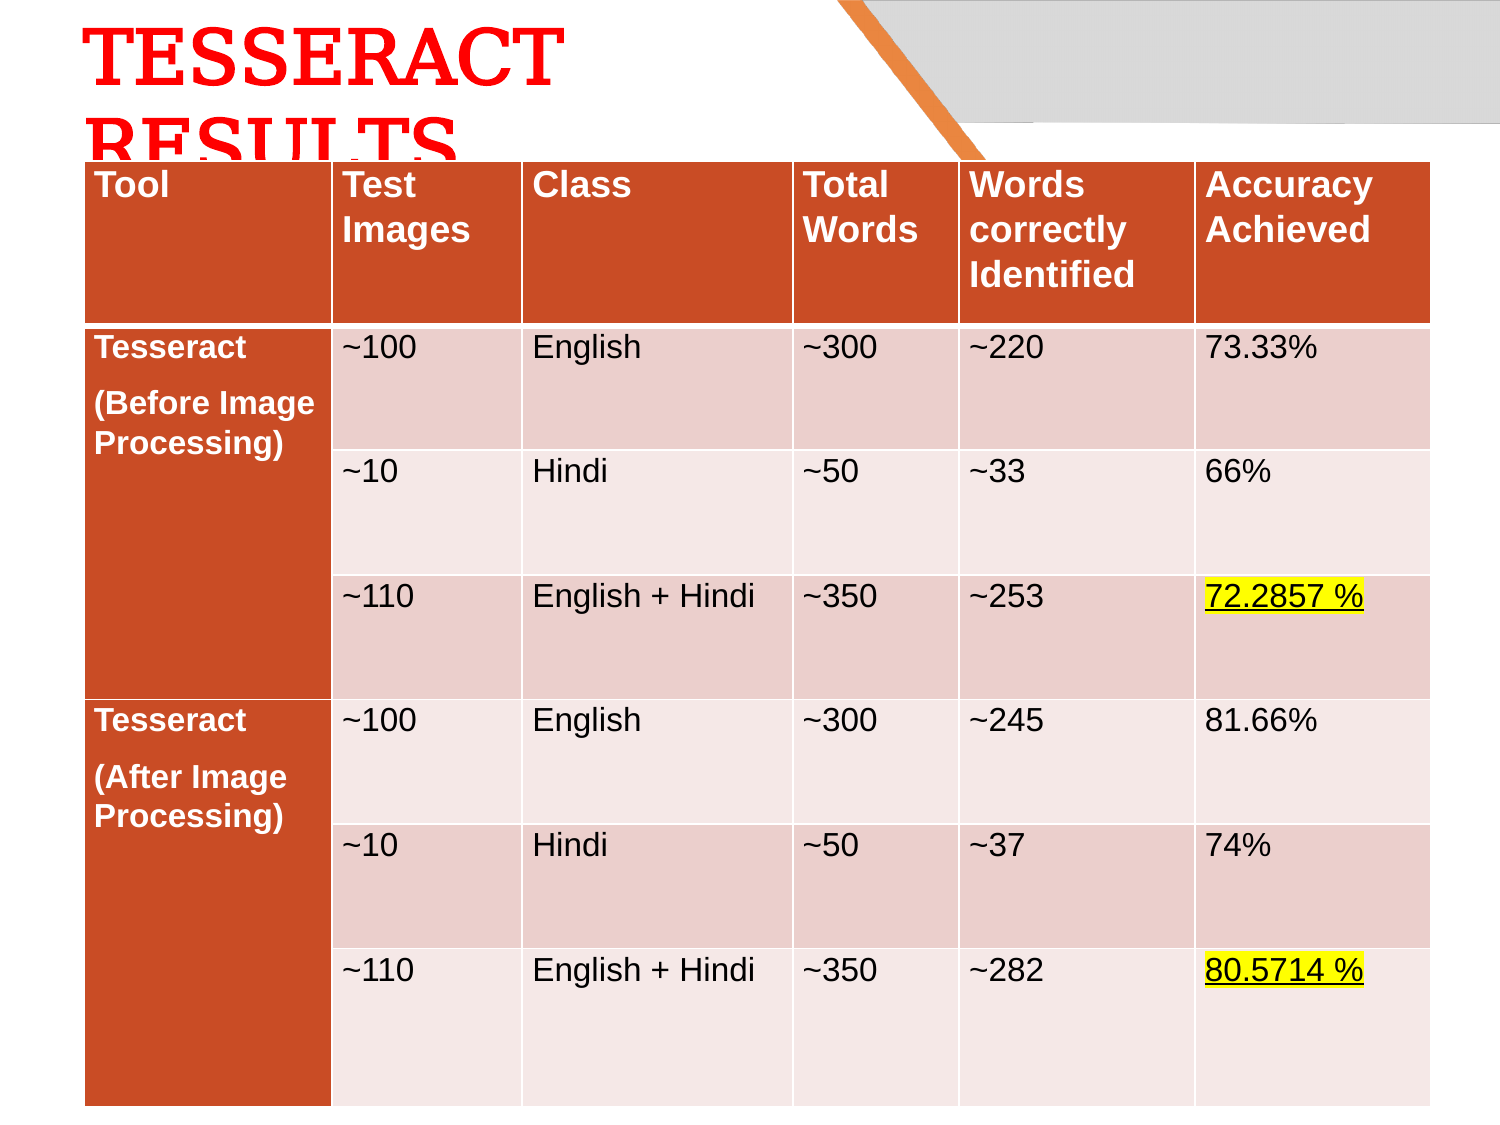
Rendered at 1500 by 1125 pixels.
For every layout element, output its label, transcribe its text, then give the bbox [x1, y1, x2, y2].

table_header Accuracy Achieved [1196, 162, 1430, 253]
picture [837, 0, 1500, 160]
table_cell ~50 [794, 451, 958, 574]
table_cell ~100 [333, 700, 521, 823]
table_cell ~33 [960, 451, 1194, 574]
table_cell ~10 [333, 451, 521, 574]
table_header Total Words [794, 162, 958, 253]
table_cell ~350 [794, 949, 958, 1106]
table_header Words correctly Identified [960, 162, 1194, 253]
table_cell Hindi [523, 825, 792, 948]
table_cell English [523, 700, 792, 823]
table_cell ~253 [960, 576, 1194, 699]
table_cell 72.2857 % [1196, 576, 1430, 699]
table_cell 66% [1196, 451, 1430, 574]
table_cell ~110 [333, 949, 521, 1106]
table_cell ~110 [333, 576, 521, 699]
table_cell ~245 [960, 700, 1194, 823]
table_cell Tesseract (After Image Processing) [85, 700, 331, 1106]
title TESSERACT RESULTS [53, 43, 814, 155]
table_cell ~37 [960, 825, 1194, 948]
table_header Test Images [333, 162, 521, 253]
table_cell Hindi [523, 451, 792, 574]
table_cell ~10 [333, 825, 521, 948]
table_cell ~50 [794, 825, 958, 948]
text_box [182, 253, 1500, 329]
table_cell 81.66% [1196, 700, 1430, 823]
table_header Class [523, 162, 792, 253]
table_cell 74% [1196, 825, 1430, 948]
table_cell ~100 [333, 329, 521, 449]
table_cell ~282 [960, 949, 1194, 1106]
table_cell 73.33% [1196, 329, 1430, 449]
table_cell 80.5714 % [1196, 949, 1430, 1106]
table_cell Tesseract (Before Image Processing) [85, 329, 331, 699]
table_header Tool [85, 162, 331, 323]
list [75, 233, 83, 328]
table_cell English + Hindi [523, 576, 792, 699]
table_cell ~220 [960, 329, 1194, 449]
table_cell ~300 [794, 329, 958, 449]
table_cell English [523, 329, 792, 449]
table_cell English + Hindi [523, 949, 792, 1106]
table_cell ~350 [794, 576, 958, 699]
table_cell ~300 [794, 700, 958, 823]
